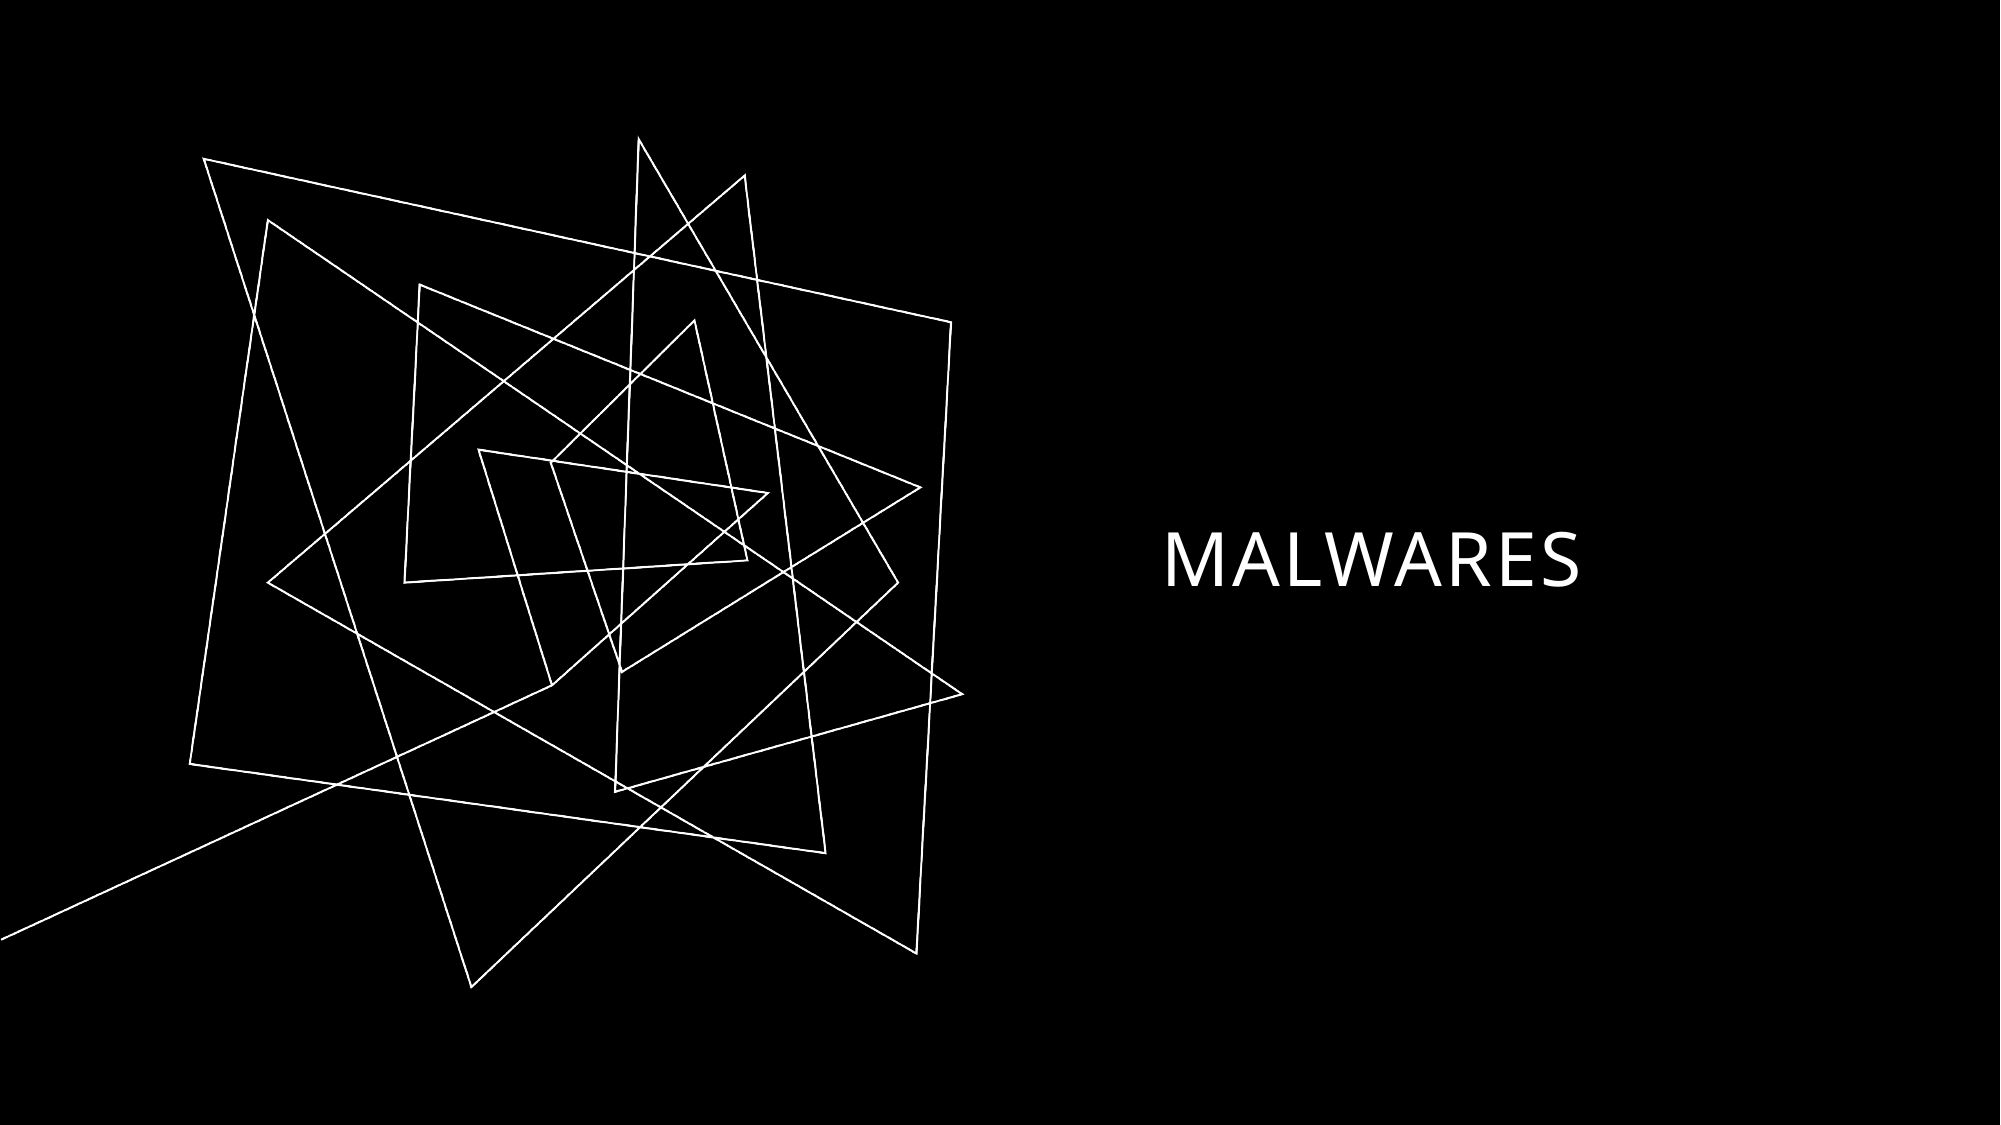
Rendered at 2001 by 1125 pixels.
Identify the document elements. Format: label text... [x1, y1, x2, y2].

picture [0, 135, 965, 989]
title MALWARES [1146, 421, 1833, 704]
